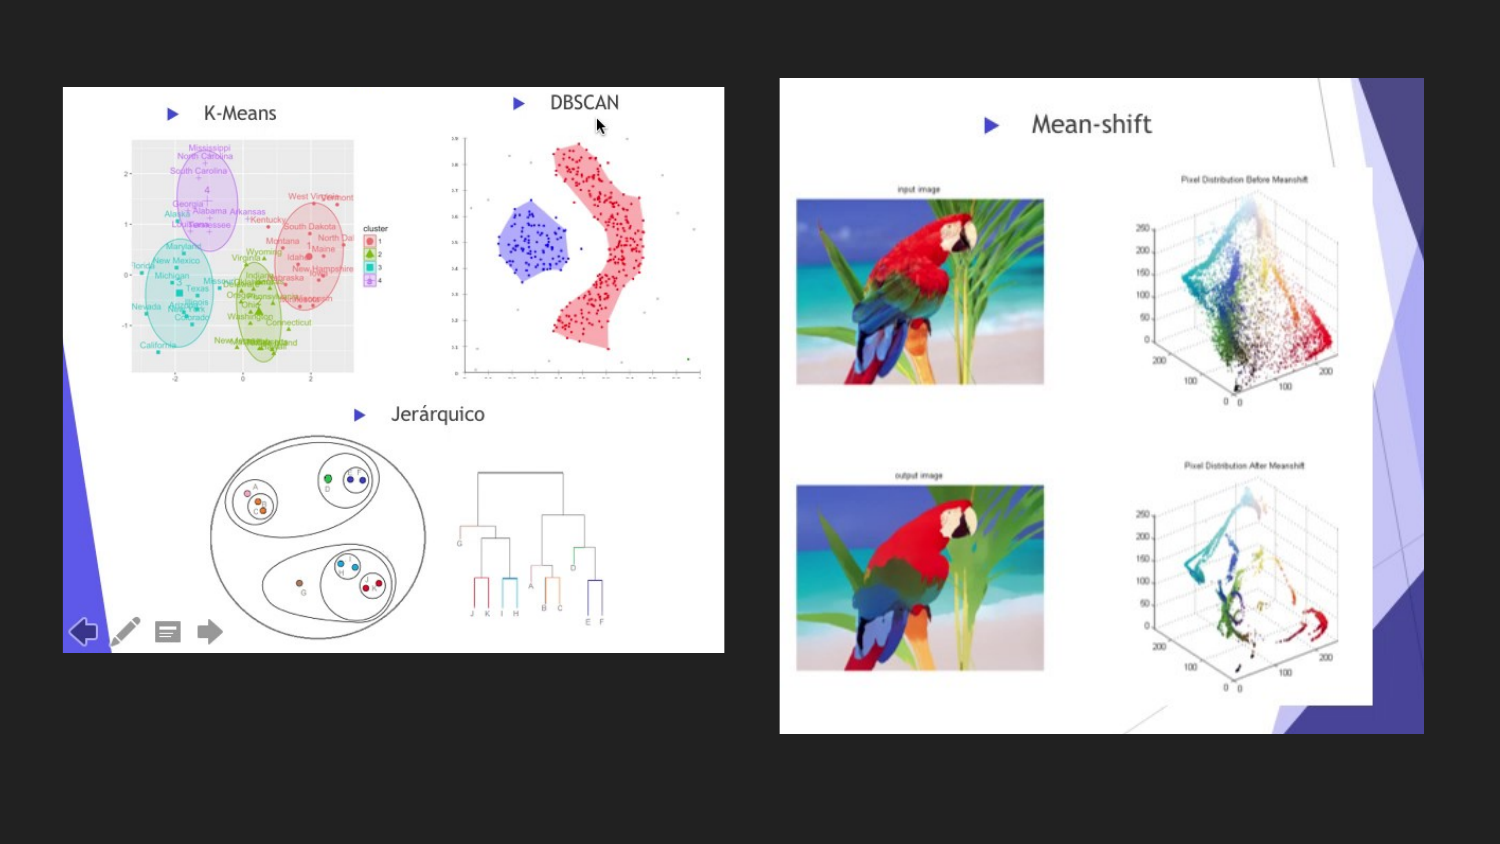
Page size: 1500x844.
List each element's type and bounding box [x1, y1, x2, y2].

picture [779, 78, 1425, 734]
picture [62, 86, 725, 654]
